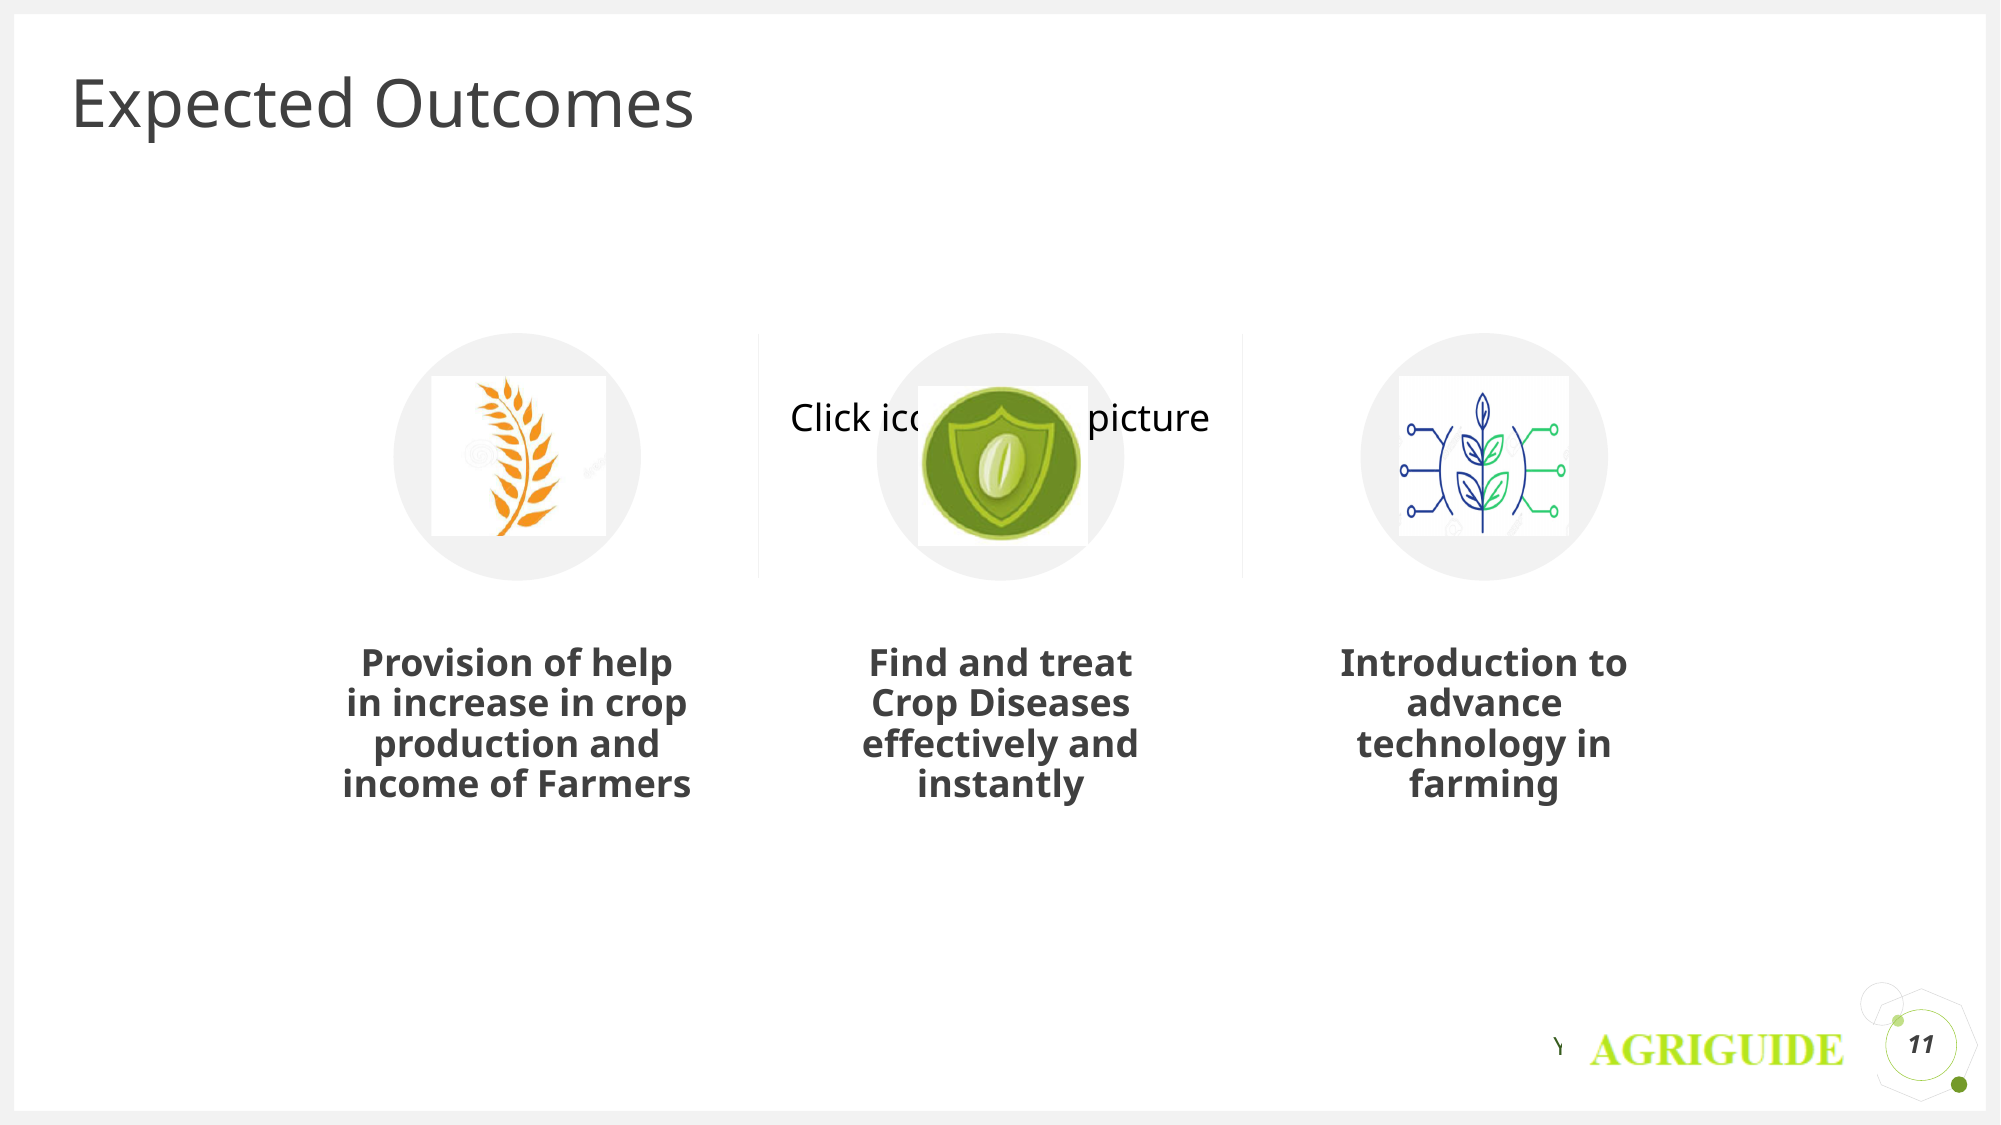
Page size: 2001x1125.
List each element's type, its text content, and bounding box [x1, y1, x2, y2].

list Provision of help in increase in crop production and income of Farmers [339, 644, 695, 760]
picture [1399, 376, 1569, 536]
picture [918, 386, 1088, 546]
slide_number 11 [1885, 1009, 1957, 1081]
picture [431, 376, 607, 536]
list Introduction to advance technology in farming [1307, 644, 1662, 727]
list Find and treat Crop Diseases effectively and instantly [823, 644, 1178, 727]
title Expected Outcomes [70, 70, 1932, 142]
picture [1562, 1025, 1877, 1078]
